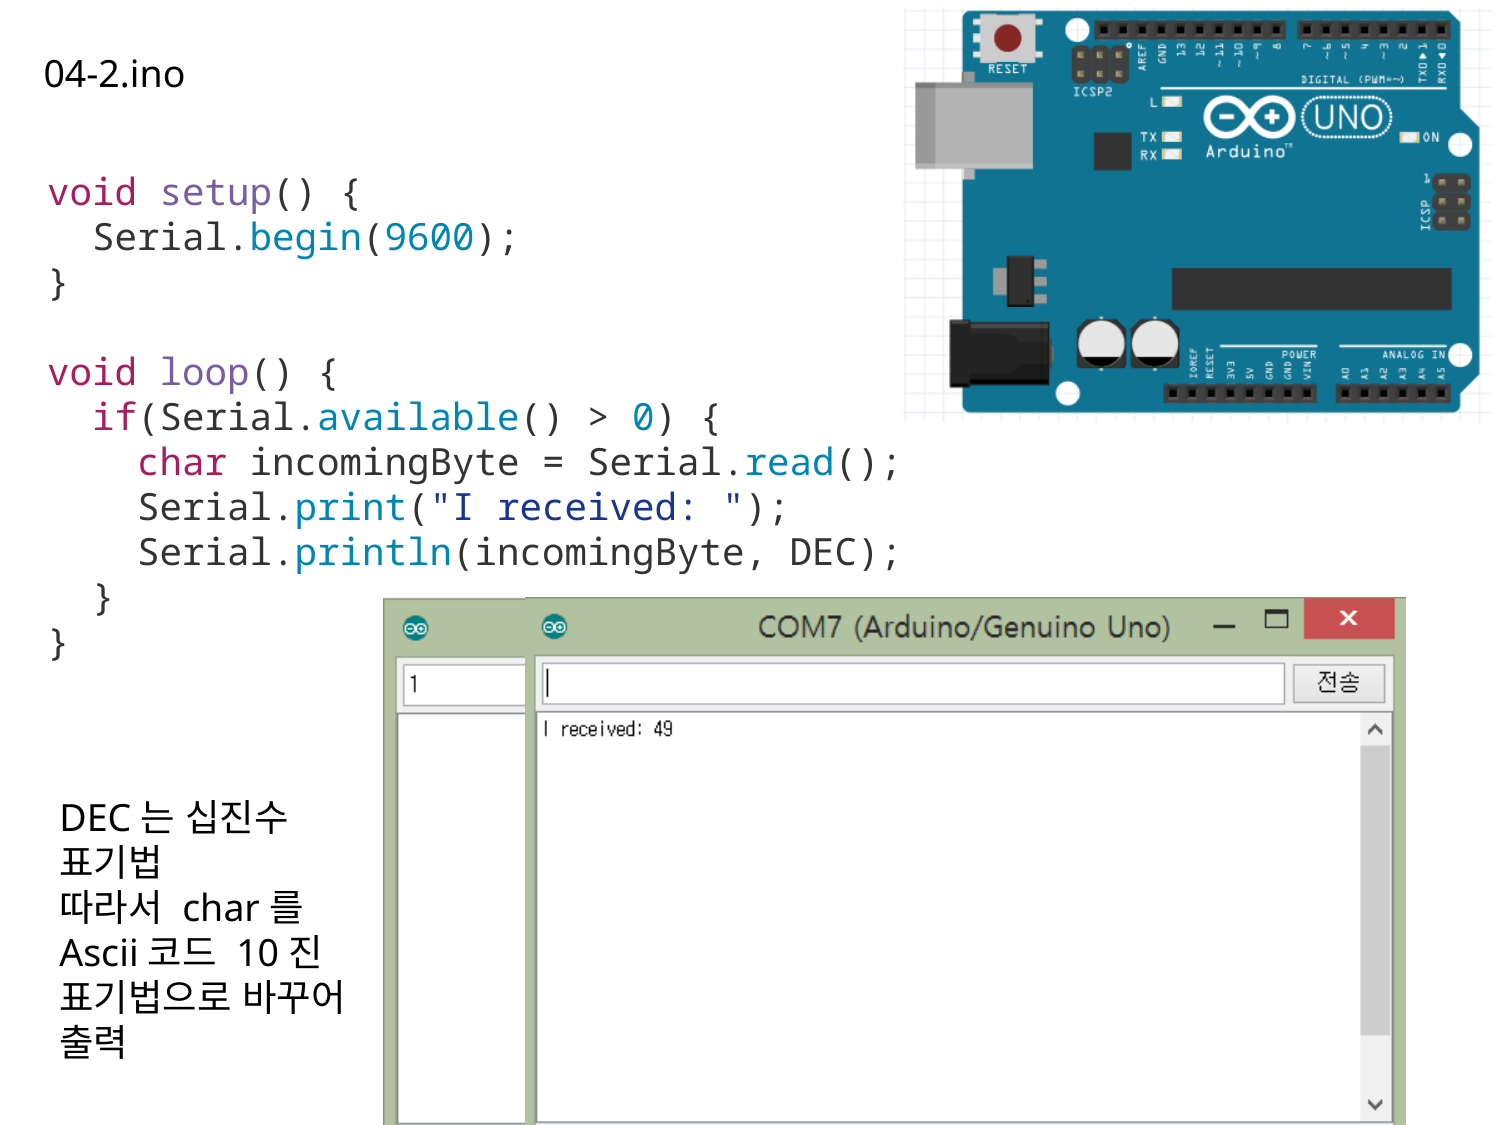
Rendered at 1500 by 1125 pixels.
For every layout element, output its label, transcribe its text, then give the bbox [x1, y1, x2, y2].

text_box void setup() { Serial.begin(9600); } void loop() { if(Serial.available() > 0) { char incomingByte = Serial.read(); Serial.print("I received: "); Serial.println(incomingByte, DEC); } } [32, 160, 917, 671]
text_box DEC는 십진수 표기법 따라서 char를 Ascii코드 10진 표기법으로 바꾸어 출력 [44, 786, 361, 1072]
picture [903, 7, 1491, 423]
text_box 04-2.ino [28, 42, 201, 103]
picture [383, 597, 1406, 1125]
